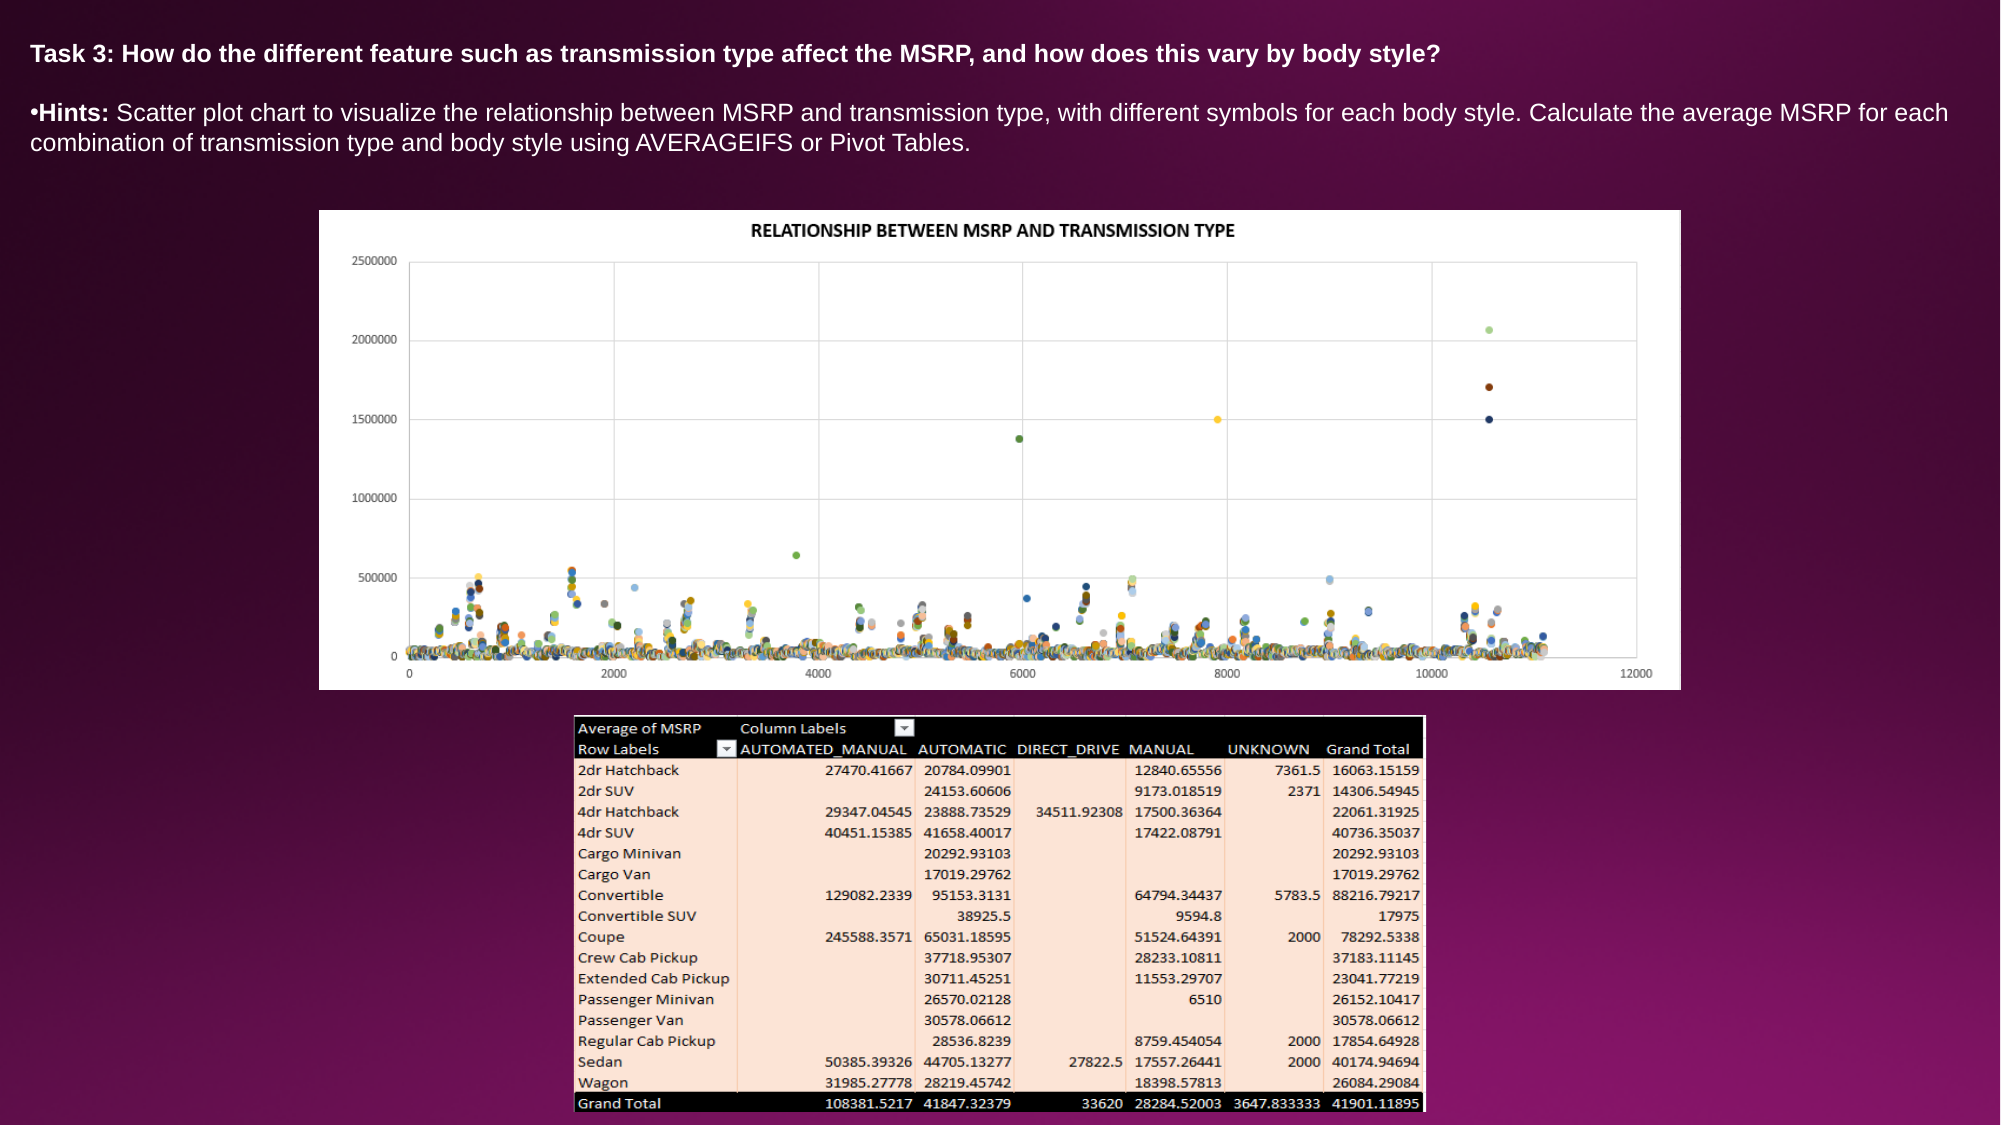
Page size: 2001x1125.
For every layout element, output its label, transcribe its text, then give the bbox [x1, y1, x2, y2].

picture [0, 0, 2001, 1125]
text_box Task 3: How do the different feature such as transmission type affect the MSRP, and how does this vary by body style? Hints: Scatter plot chart to visualize the relationship between MSRP and transmission type, with different symbols for each body style. Calculate the average MSRP for each combination of transmission type and body style using AVERAGEIFS or Pivot Tables. [15, 29, 1985, 165]
